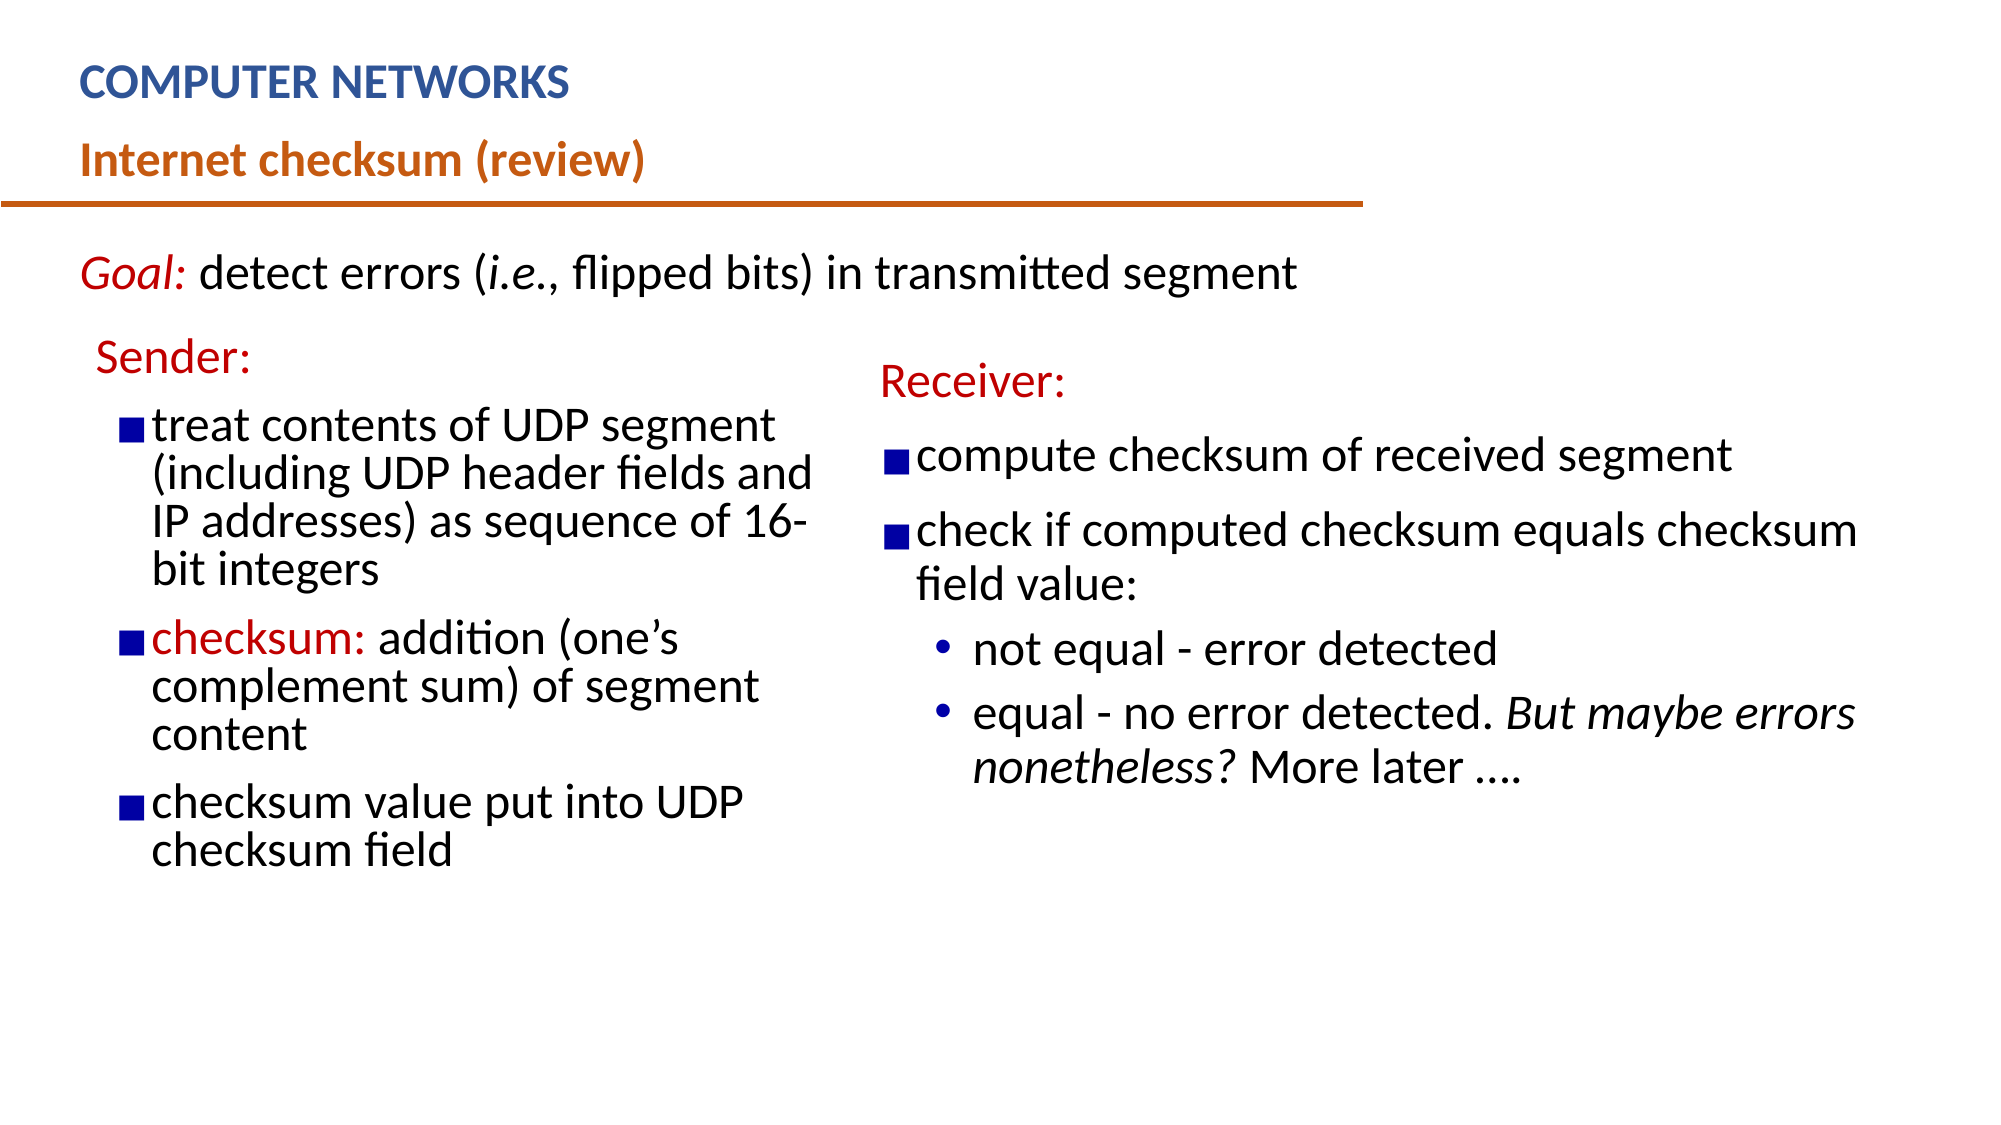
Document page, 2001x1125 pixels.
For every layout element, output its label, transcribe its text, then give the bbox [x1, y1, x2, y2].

text_box COMPUTER NETWORKS [64, 41, 1295, 117]
text_box Internet checksum (review) [64, 119, 703, 195]
text_box Receiver: compute checksum of received segment check if computed checksum equals checksum field value: not equal - error detected equal - no error detected. But maybe errors nonetheless? More later …. [843, 381, 1886, 1017]
text_box Sender: treat contents of UDP segment (including UDP header fields and IP addresses) as sequence of 16-bit integers checksum: addition (one’s complement sum) of segment content checksum value put into UDP checksum field [78, 381, 844, 1068]
text_box Goal: detect errors (i.e., flipped bits) in transmitted segment [64, 241, 1886, 381]
